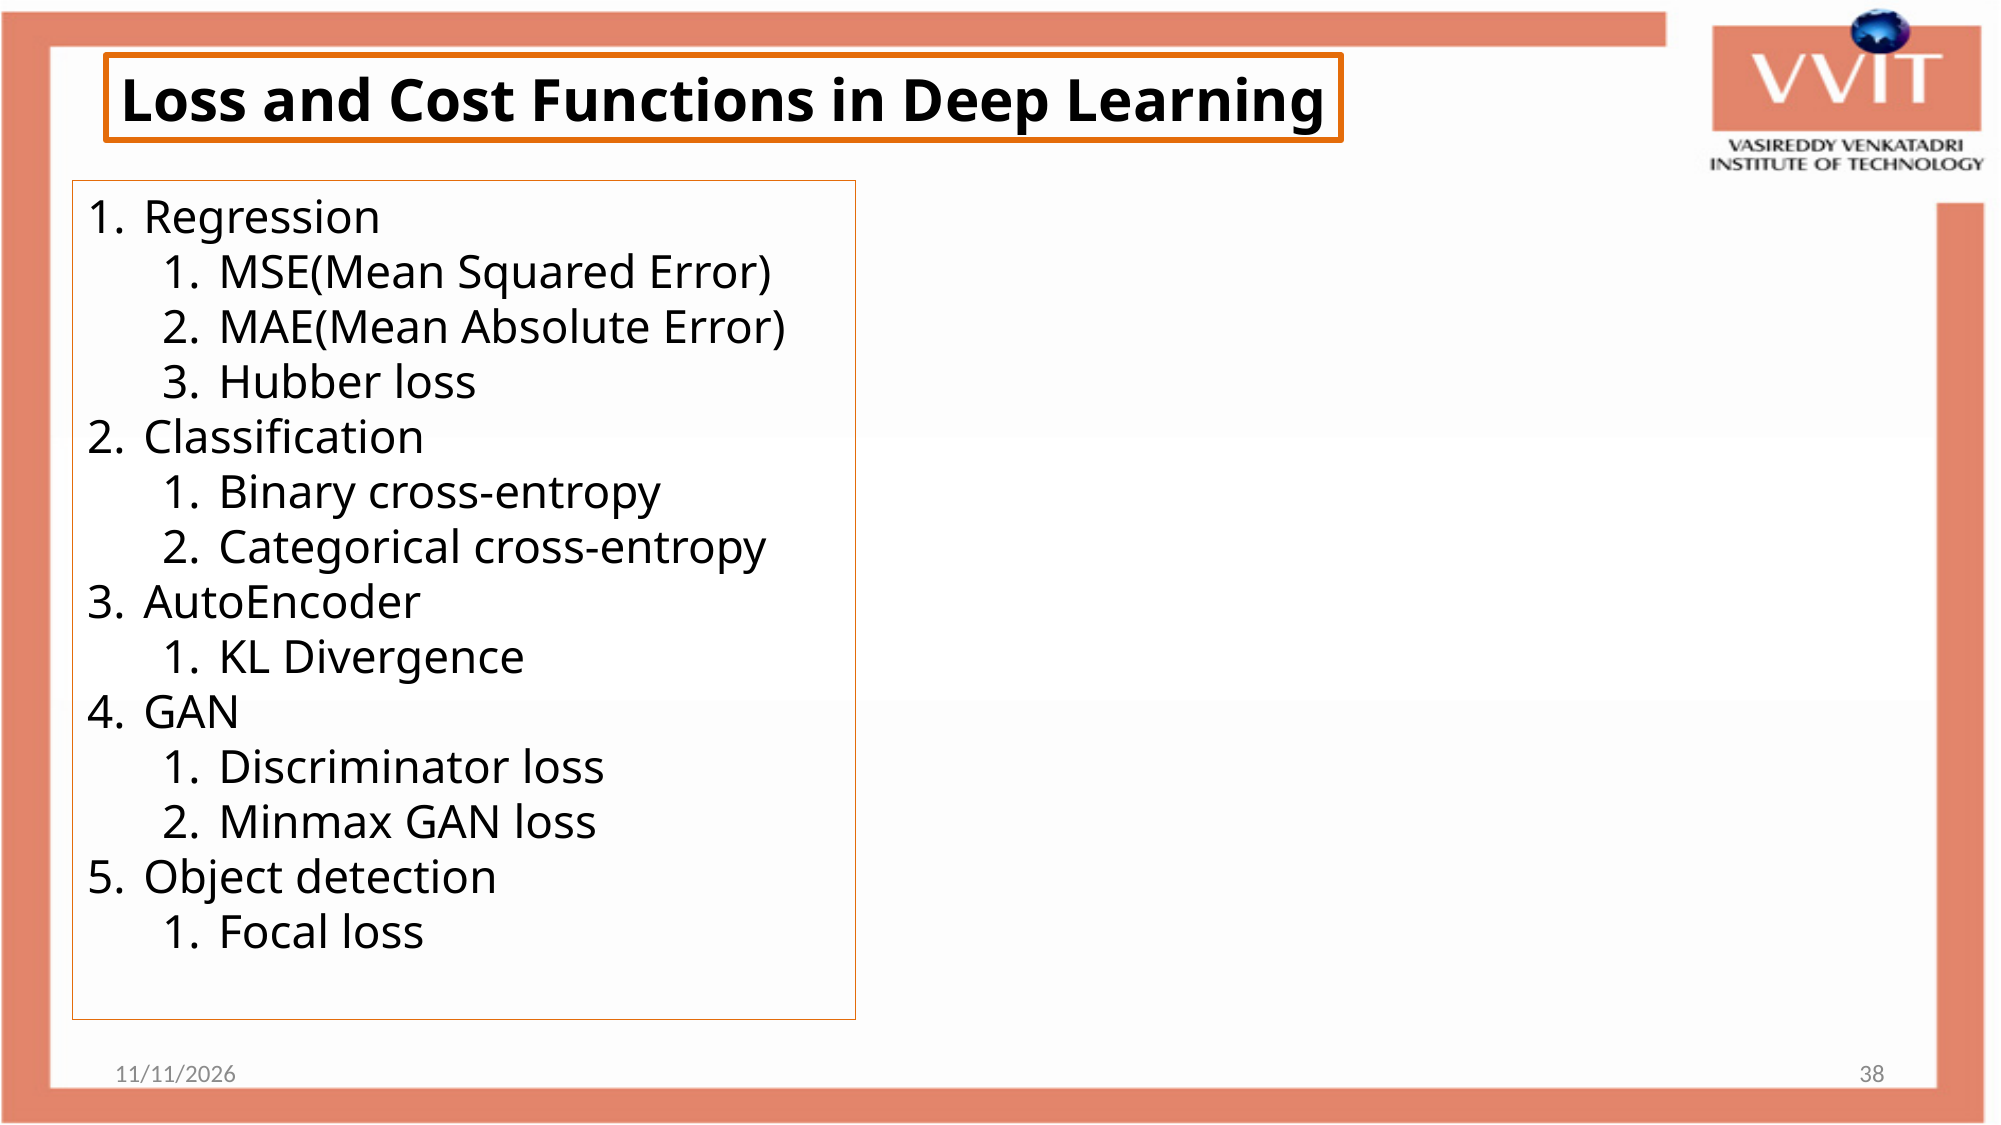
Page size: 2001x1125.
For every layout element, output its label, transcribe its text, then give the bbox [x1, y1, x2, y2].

text_box Loss and Cost Functions in Deep Learning [105, 55, 1342, 141]
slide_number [99, 1042, 567, 1103]
text_box Regression MSE(Mean Squared Error) MAE(Mean Absolute Error) Hubber loss Classification Binary cross-entropy Categorical cross-entropy AutoEncoder KL Divergence GAN Discriminator loss Minmax GAN loss Object detection Focal loss [72, 180, 856, 1020]
picture [0, 0, 2001, 1125]
slide_number 38 [1433, 1042, 1900, 1103]
